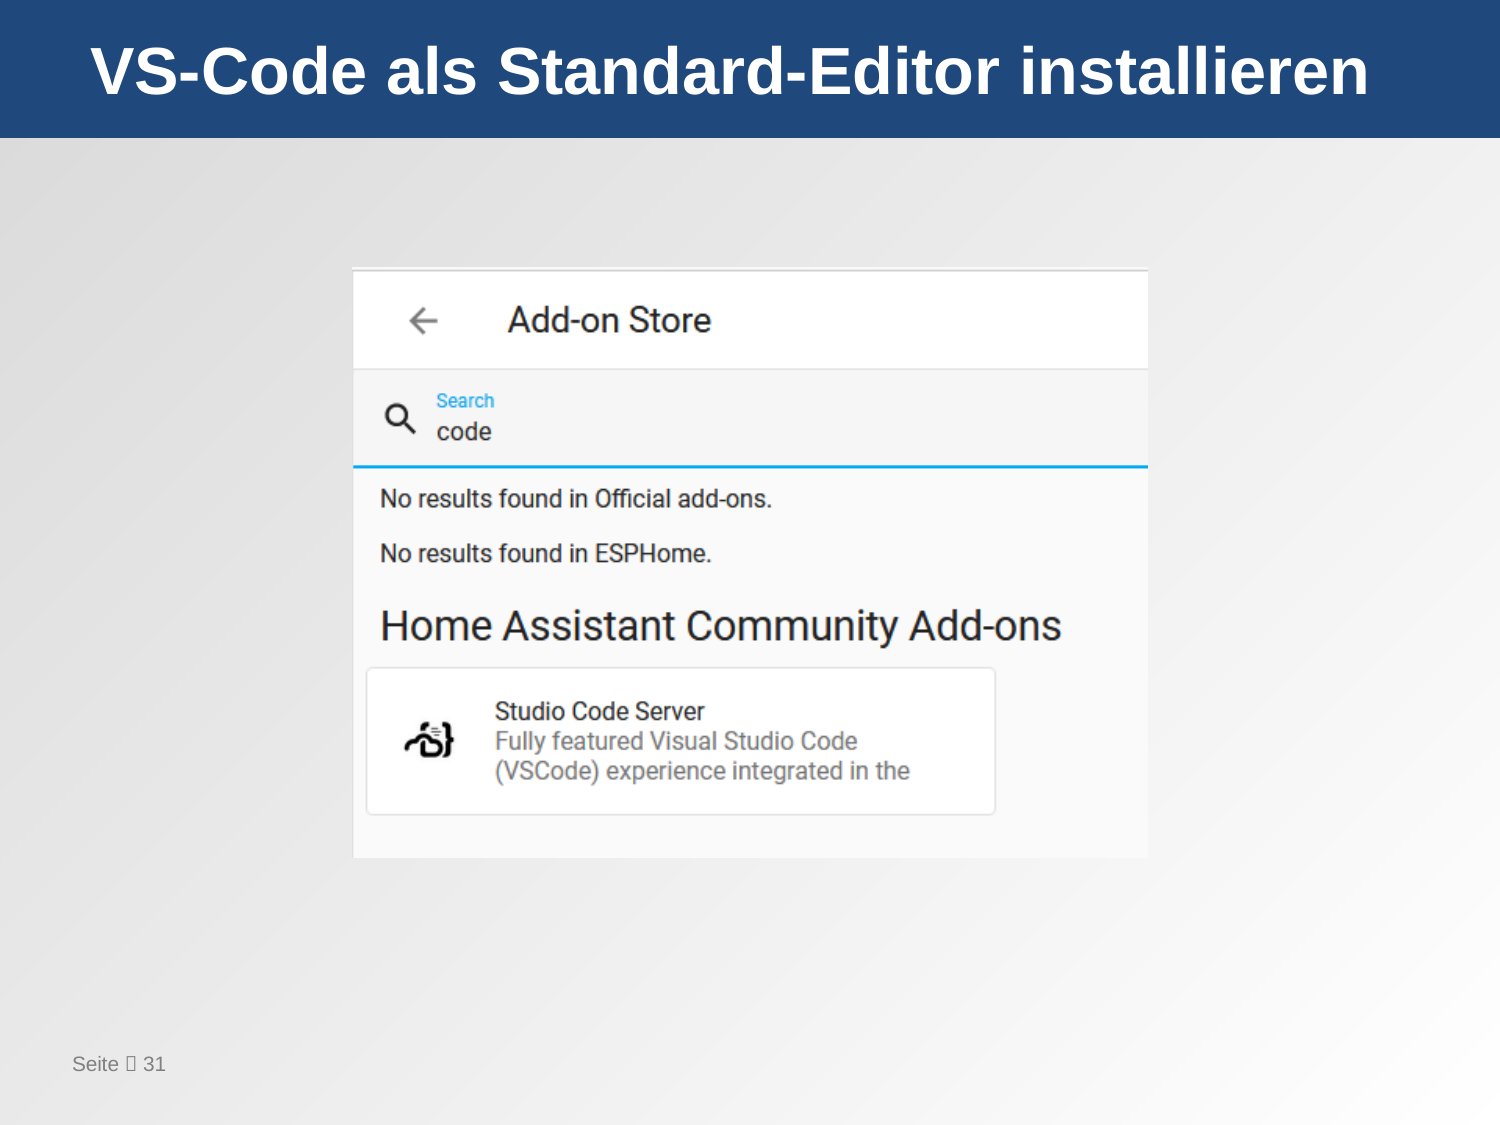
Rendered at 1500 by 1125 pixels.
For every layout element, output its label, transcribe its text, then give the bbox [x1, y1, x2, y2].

title VS-Code als Standard-Editor installieren [75, 20, 1425, 208]
picture [352, 266, 1148, 858]
